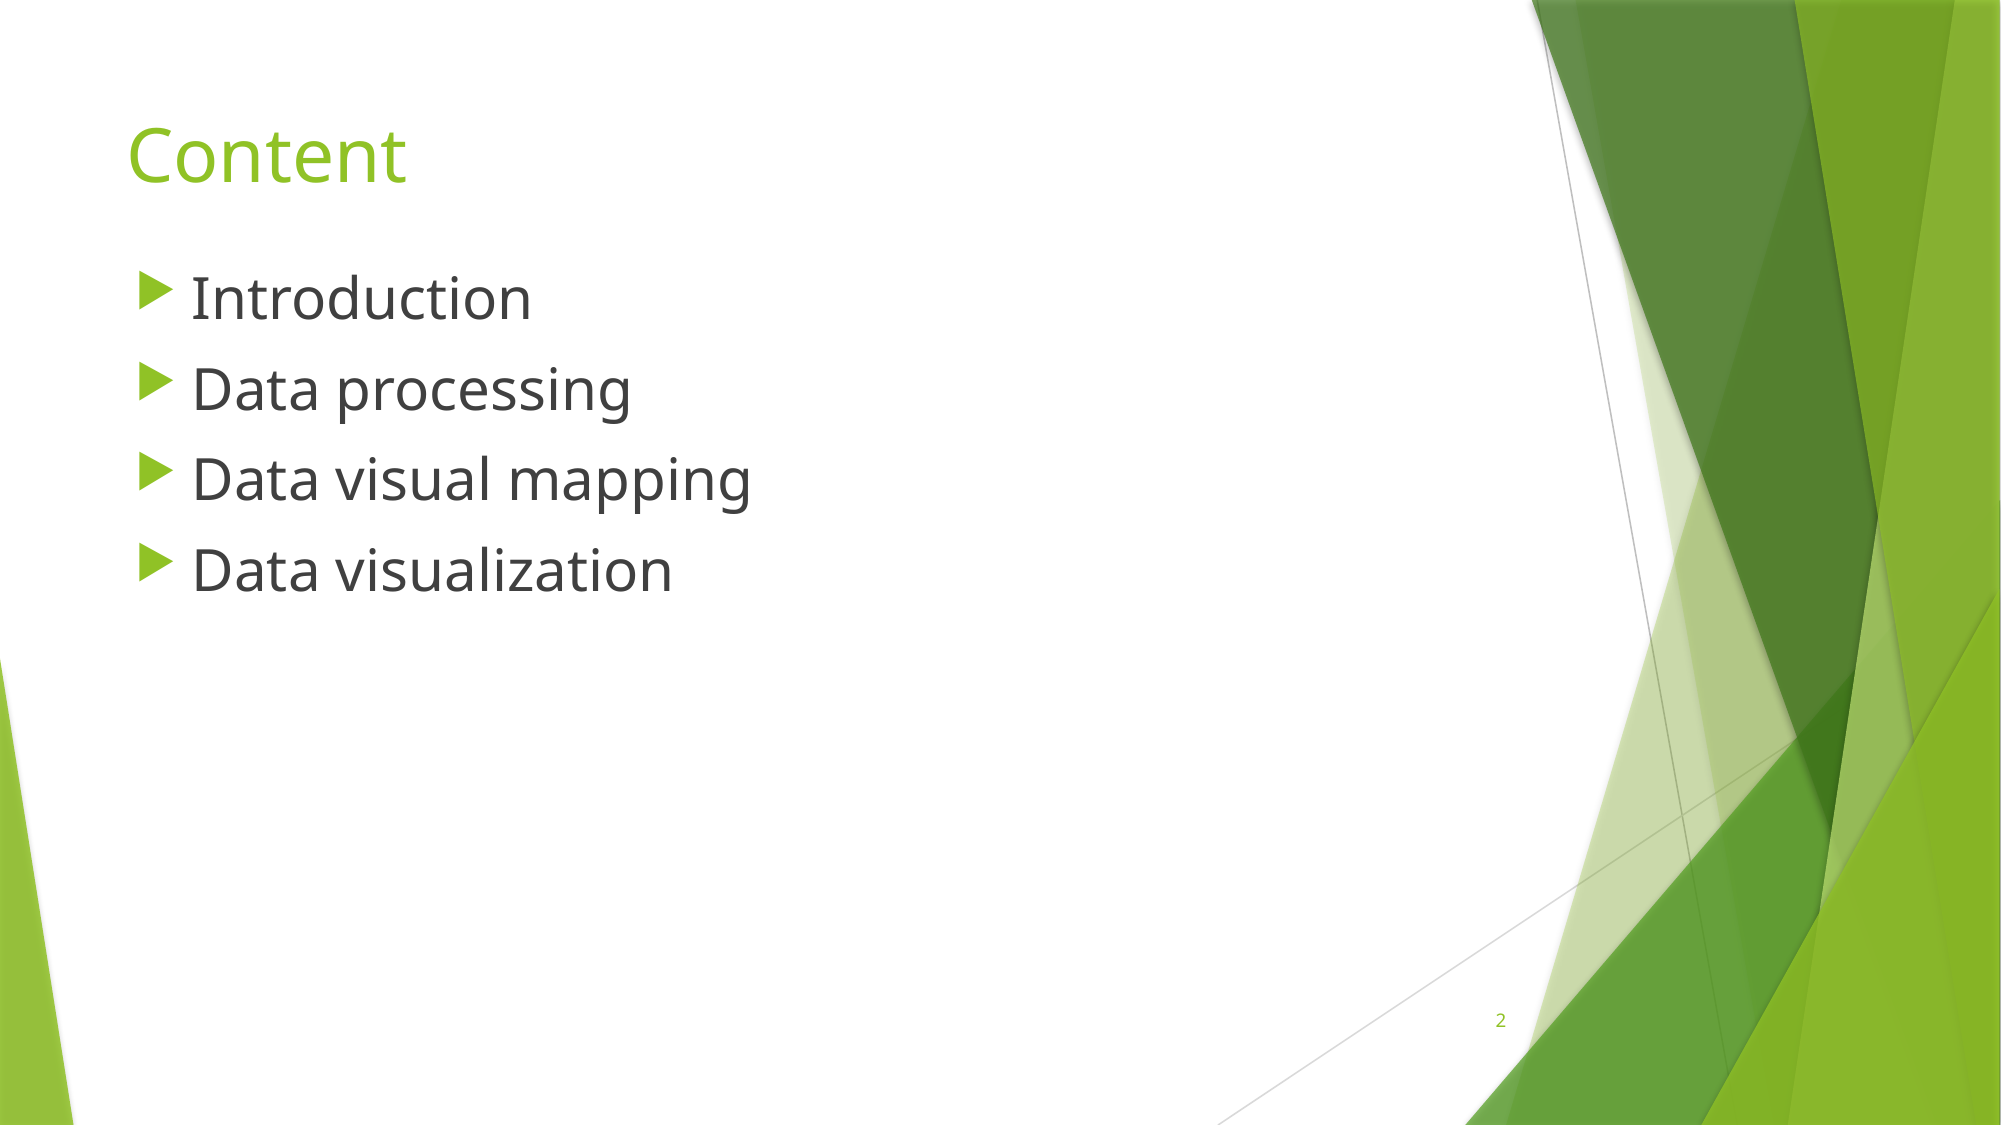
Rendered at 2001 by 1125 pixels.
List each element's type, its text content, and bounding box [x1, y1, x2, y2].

title Content [111, 99, 1522, 317]
slide_number 2 [1409, 991, 1522, 1051]
list Introduction Data processing Data visual mapping Data visualization [120, 253, 1531, 891]
